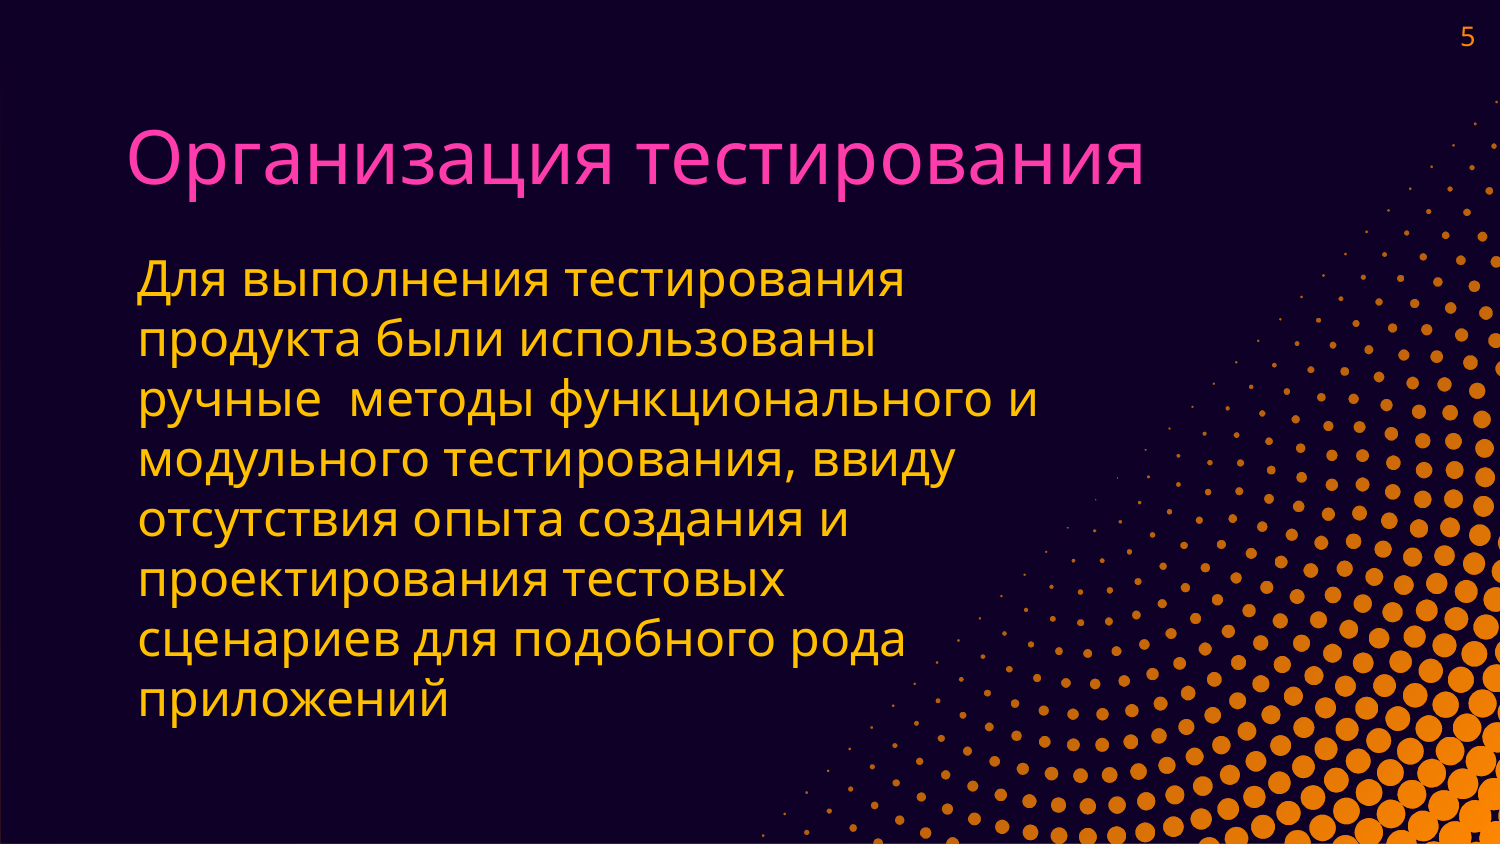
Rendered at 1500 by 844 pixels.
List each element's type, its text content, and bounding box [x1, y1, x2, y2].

slide_number 5 [1385, 5, 1476, 71]
title Организация тестирования [125, 58, 1152, 200]
list Для выполнения тестирования продукта были использованы ручные методы функционального и модульного тестирования, ввиду отсутствия опыта создания и проектирования тестовых сценариев для подобного рода приложений [125, 246, 1063, 727]
